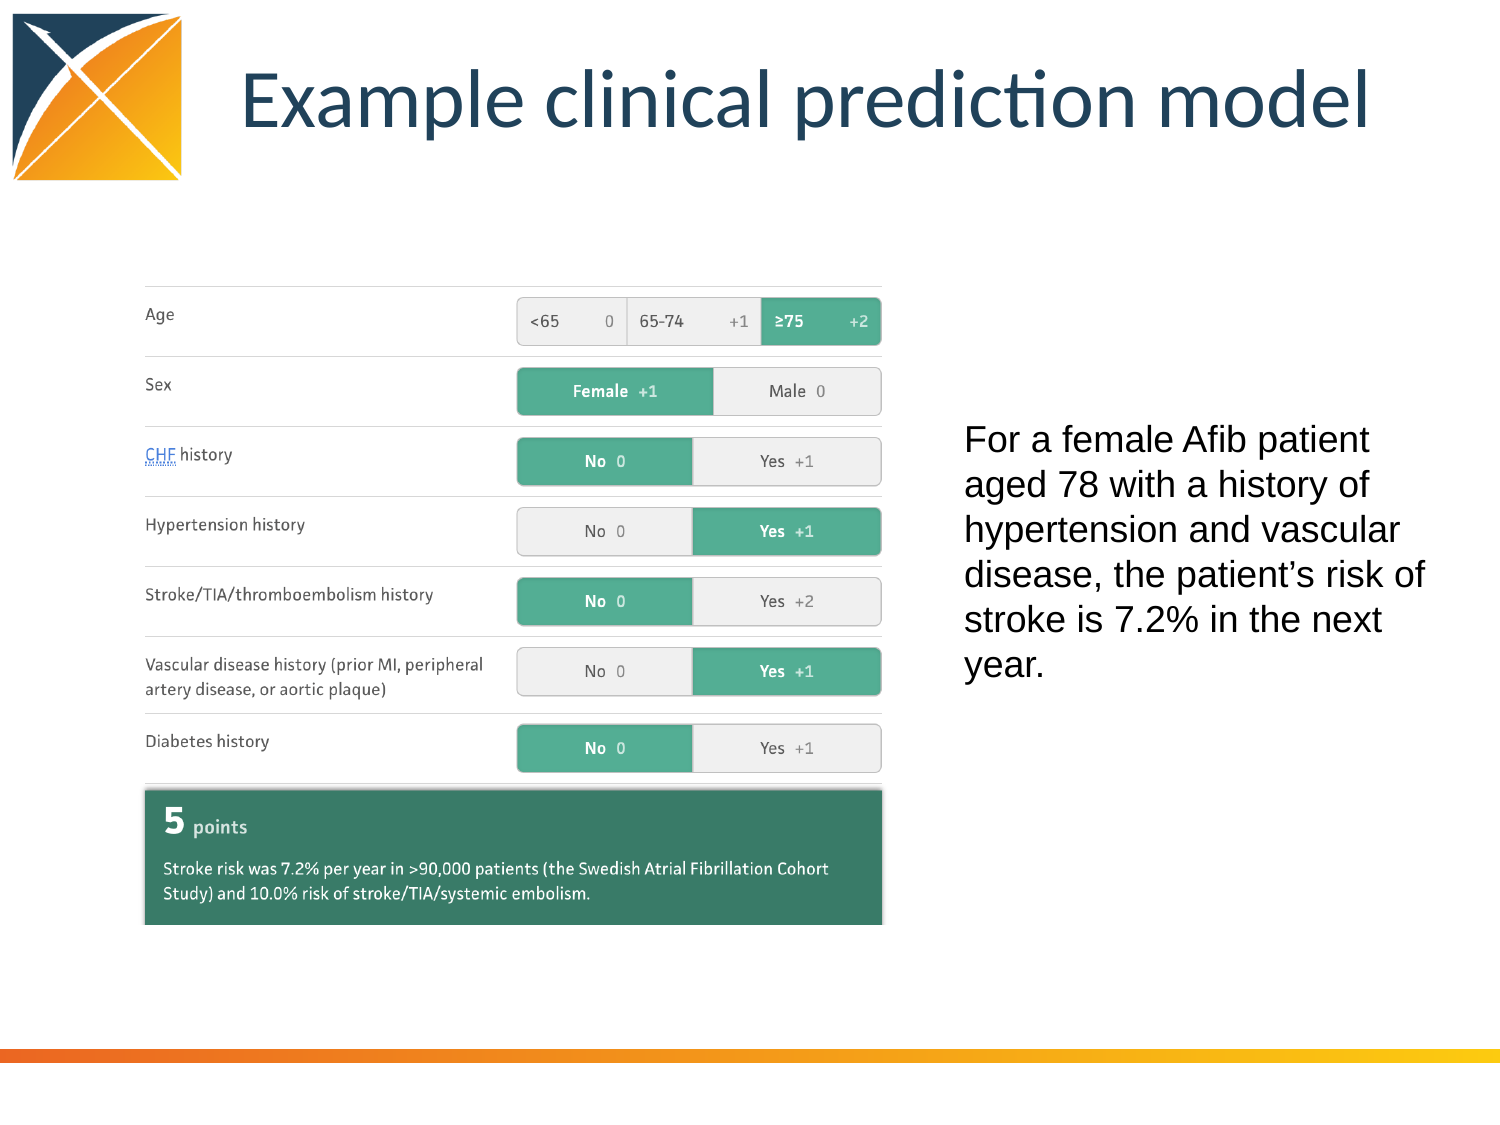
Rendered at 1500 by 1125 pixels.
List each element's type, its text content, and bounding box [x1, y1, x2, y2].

title Example clinical prediction model [187, 24, 1425, 163]
picture [134, 262, 903, 926]
text_box For a female Afib patient aged 78 with a history of hypertension and vascular disease, the patient’s risk of stroke is 7.2% in the next year. [949, 407, 1469, 719]
picture [0, 0, 206, 200]
